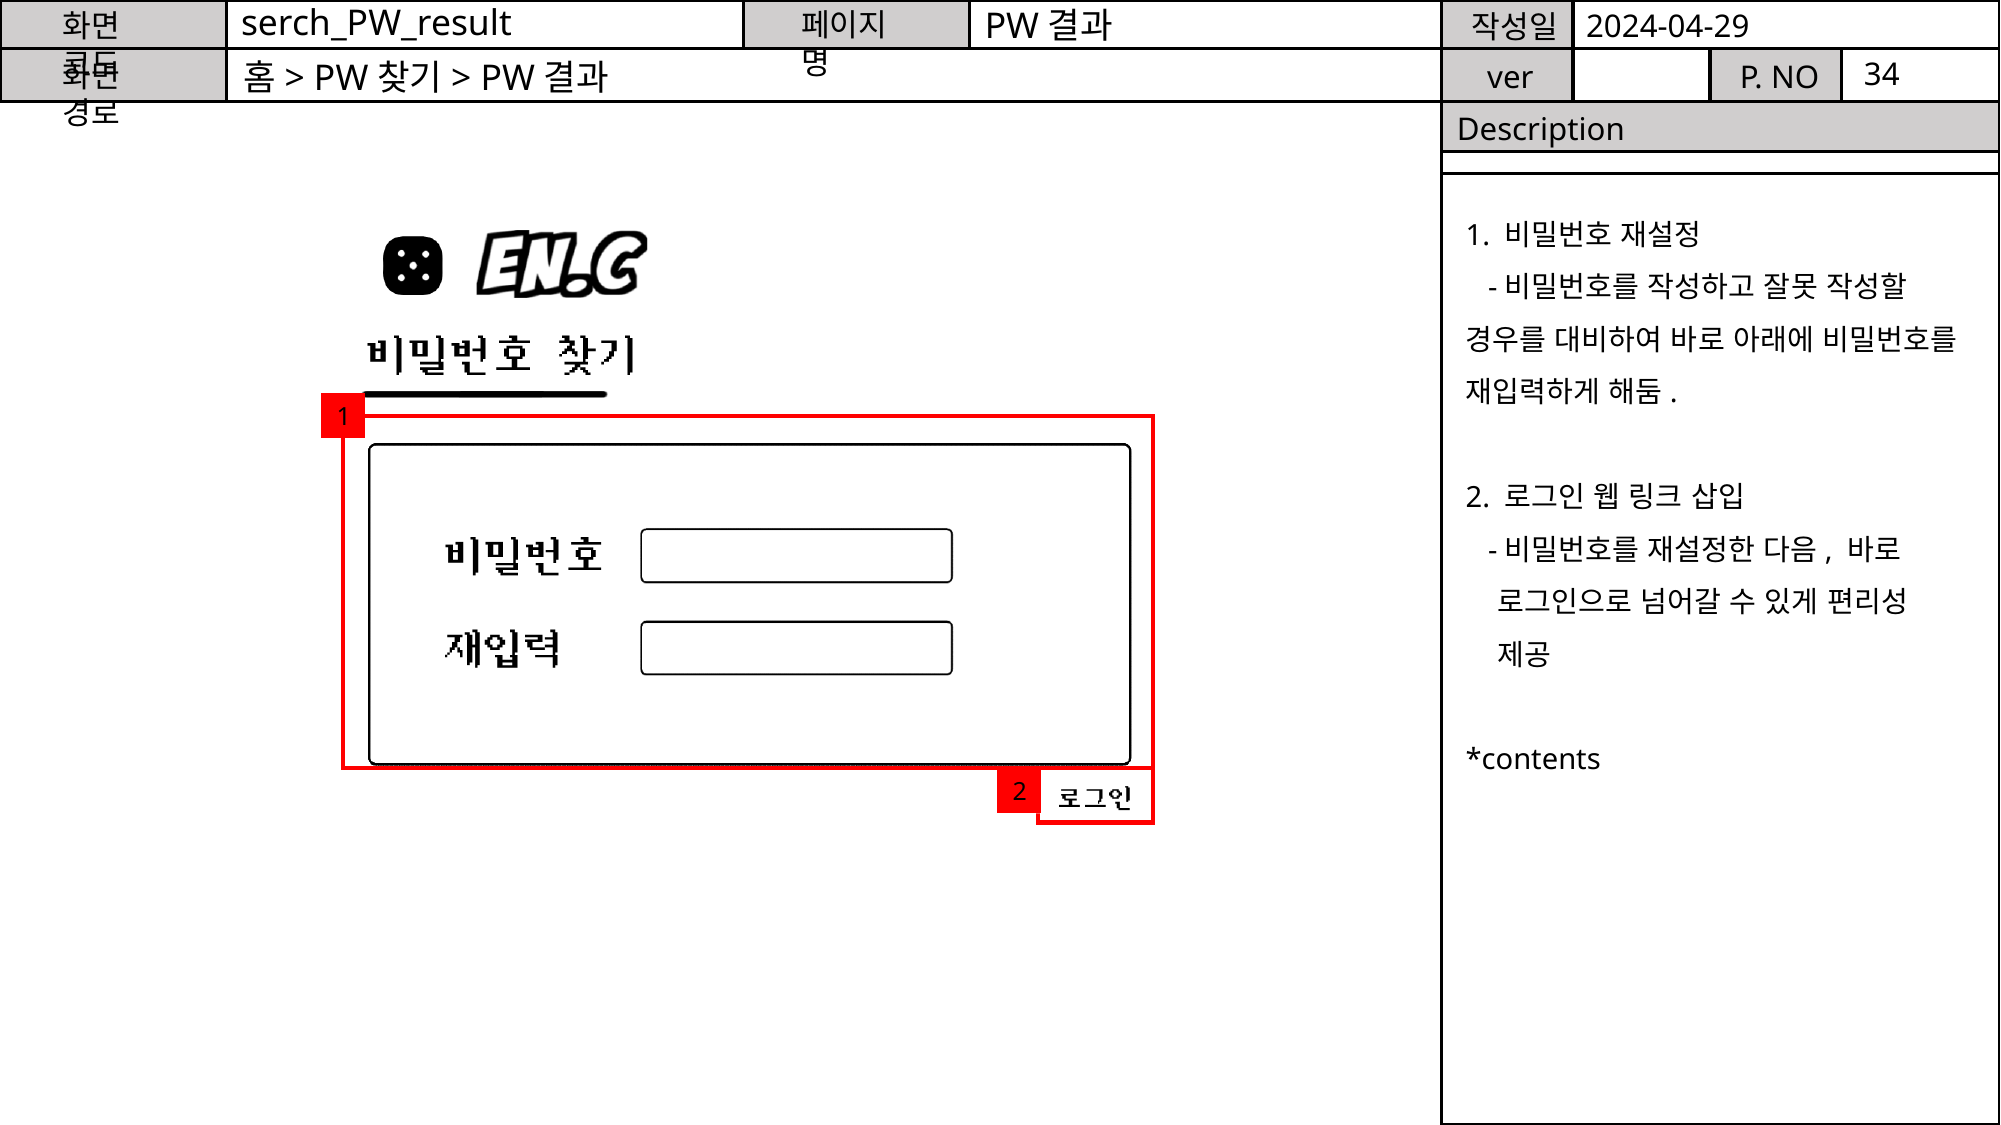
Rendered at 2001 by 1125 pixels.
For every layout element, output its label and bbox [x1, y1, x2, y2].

text_box [0, 0, 2000, 1125]
